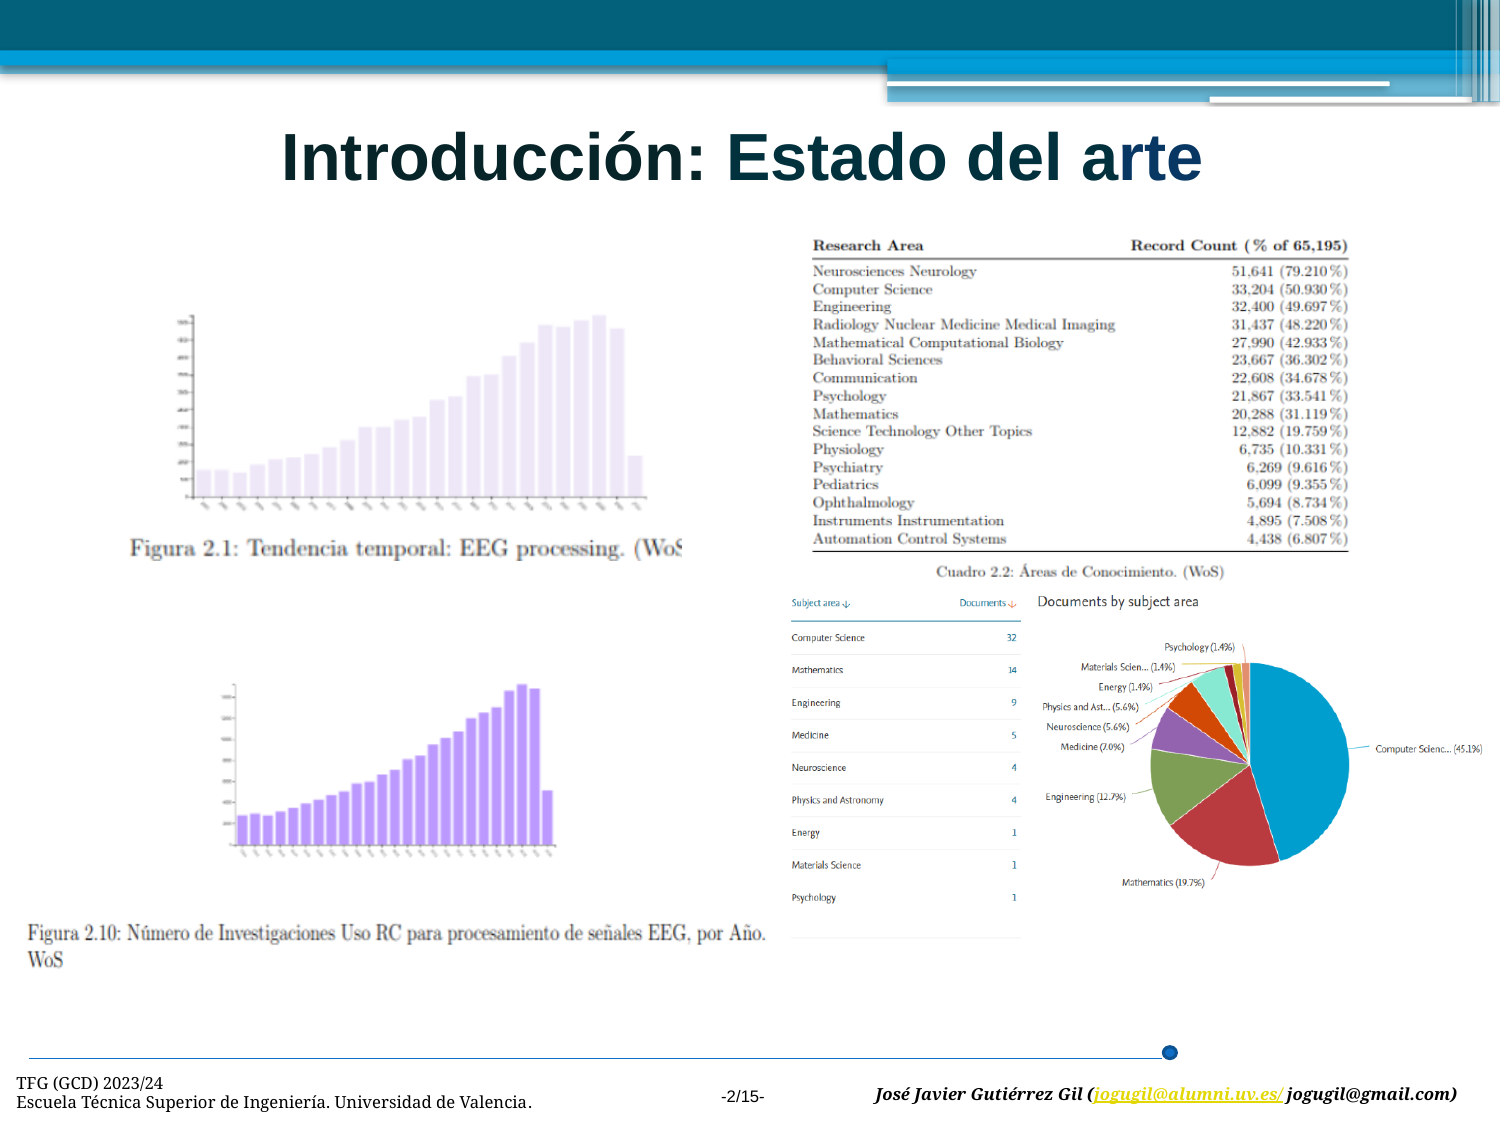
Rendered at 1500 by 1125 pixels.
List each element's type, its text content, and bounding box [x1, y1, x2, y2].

text_box Introducción: Estado del arte [3, 105, 1500, 203]
text_box [1161, 1045, 1178, 1057]
picture [129, 304, 682, 562]
text_box TFG (GCD) 2023/24 Escuela Técnica Superior de Ingeniería. Universidad de Valencia. [1, 1059, 606, 1125]
text_box -2/15- [693, 1078, 798, 1114]
text_box José Javier Gutiérrez Gil (jogugil@alumni.uv.es/ jogugil@gmail.com) [950, 1057, 1473, 1125]
picture [12, 235, 1500, 996]
